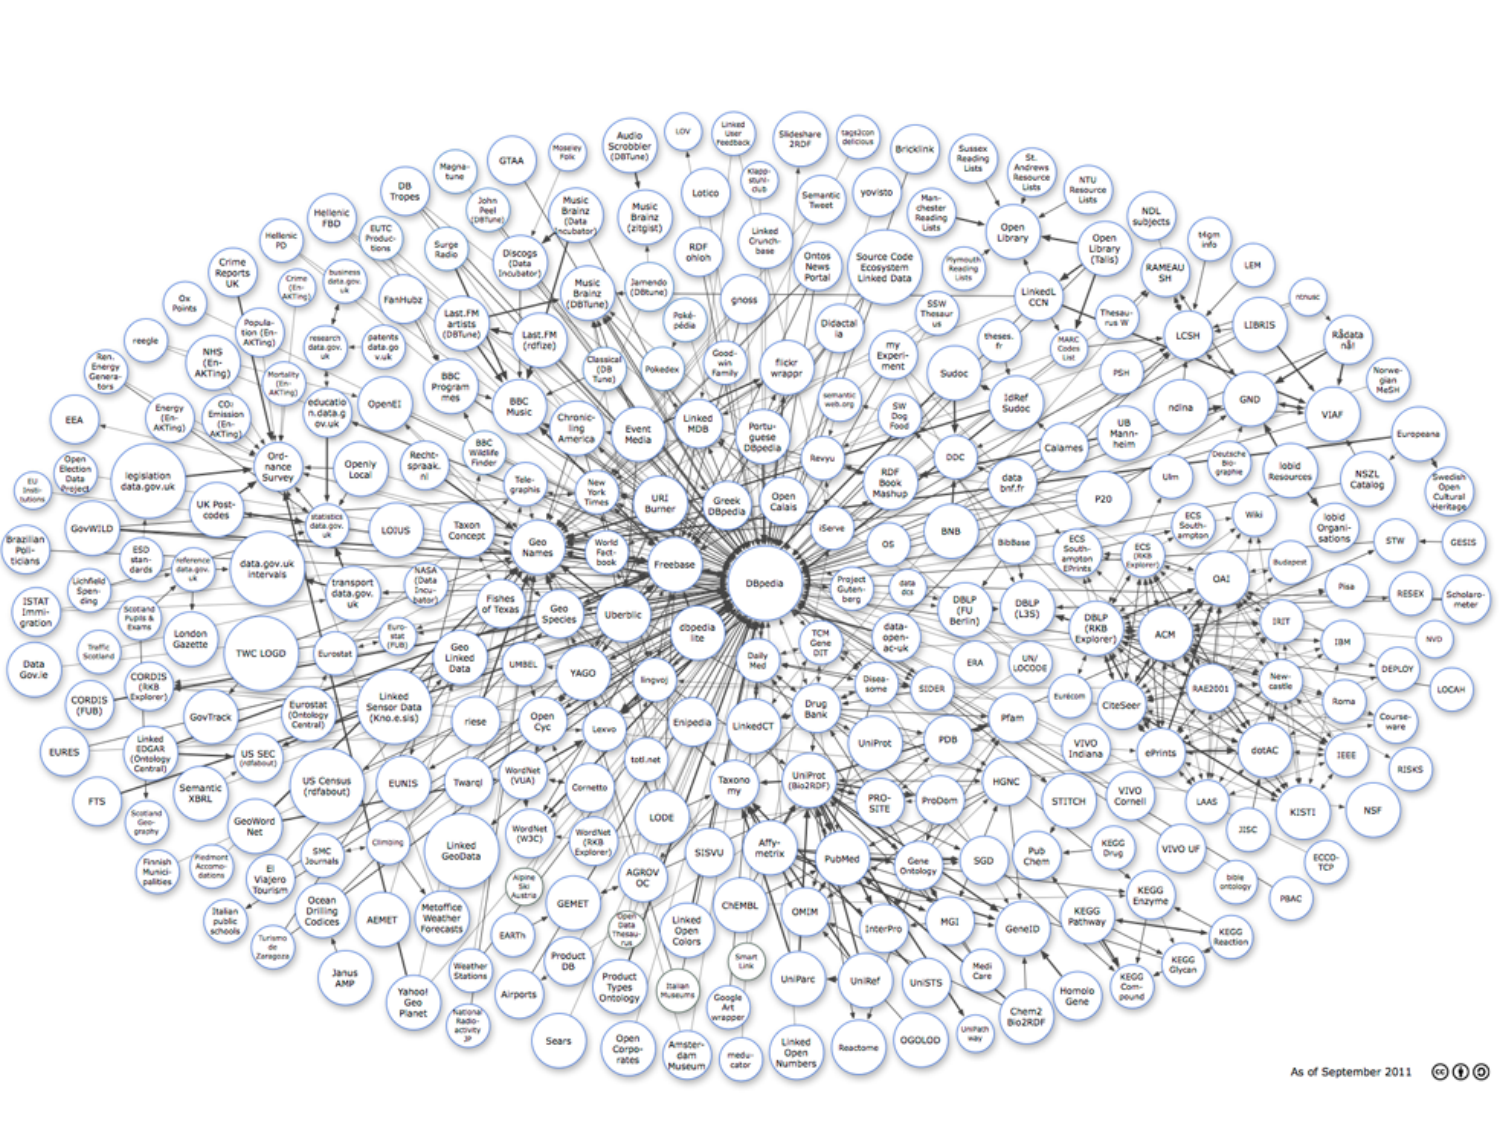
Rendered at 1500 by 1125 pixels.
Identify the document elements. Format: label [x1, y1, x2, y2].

picture [0, 97, 1500, 1103]
